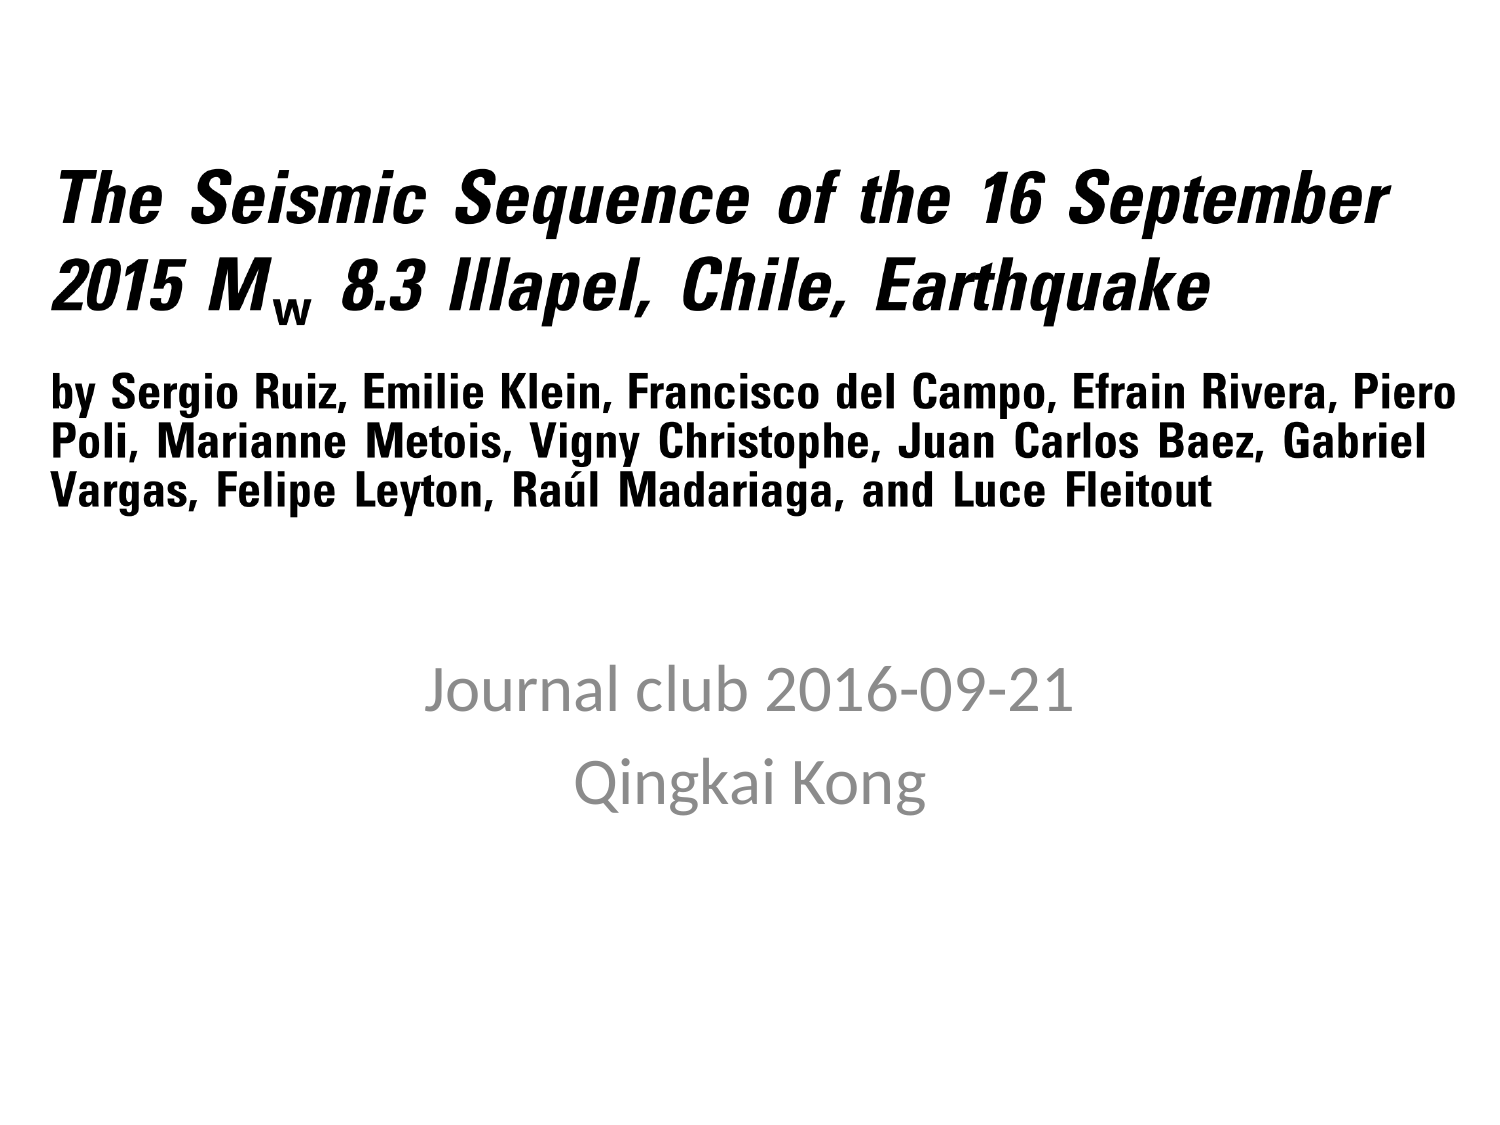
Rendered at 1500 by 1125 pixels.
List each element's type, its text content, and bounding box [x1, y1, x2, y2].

picture [0, 140, 1500, 545]
subtitle Journal club 2016-09-21 Qingkai Kong [225, 637, 1275, 925]
